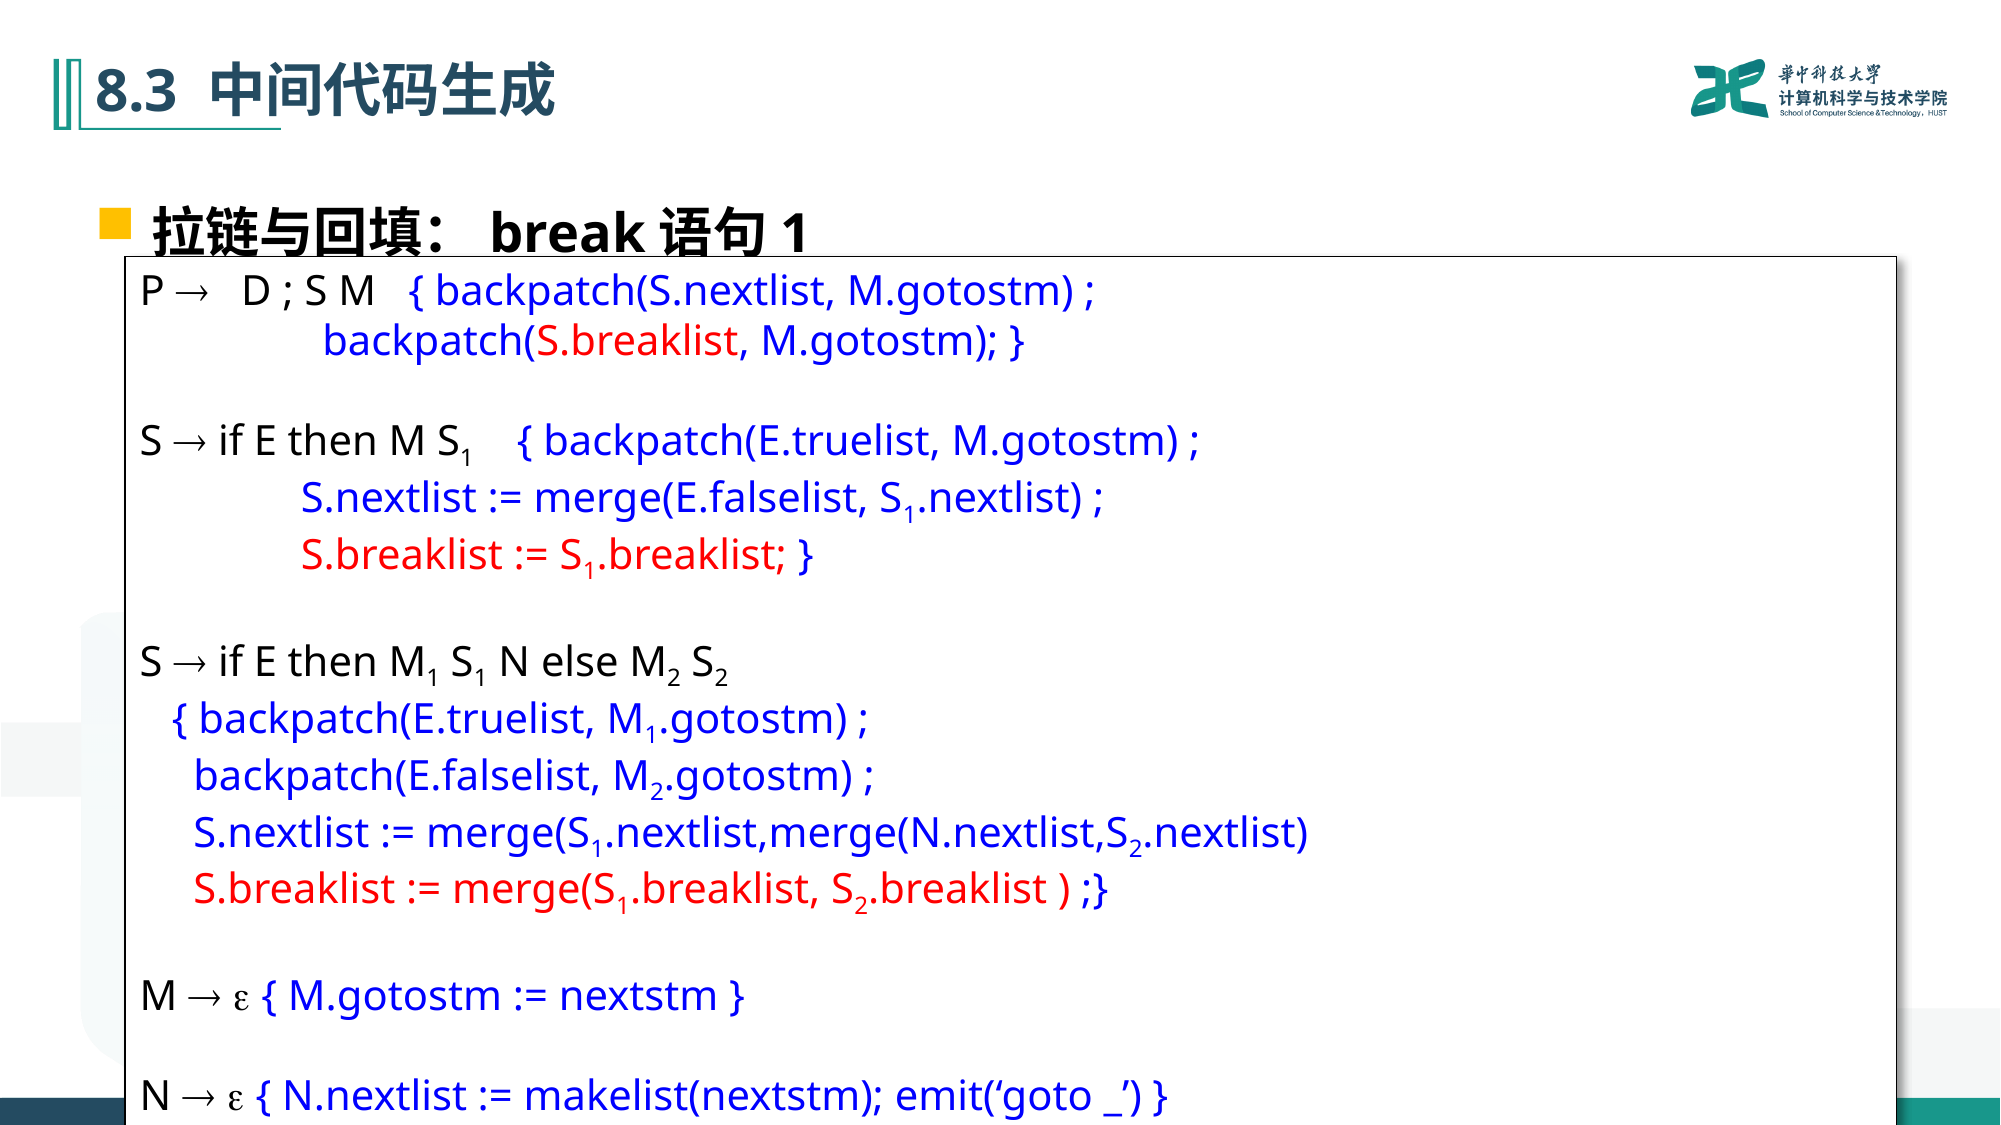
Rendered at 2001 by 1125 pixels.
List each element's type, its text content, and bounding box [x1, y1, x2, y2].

title 8.3 中间代码生成 [80, 42, 1805, 144]
text_box P  D ; S M { backpatch(S.nextlist, M.gotostm) ; backpatch(S.breaklist, M.gotostm); } S  if E then M S1 { backpatch(E.truelist, M.gotostm) ; S.nextlist := merge(E.falselist, S1.nextlist) ; S.breaklist := S1.breaklist; } S  if E then M1 S1 N else M2 S2 { backpatch(E.truelist, M1.gotostm) ; backpatch(E.falselist, M2.gotostm) ; S.nextlist := merge(S1.nextlist,merge(N.nextlist,S2.nextlist) S.breaklist := merge(S1.breaklist, S2.breaklist ) ;} M   { M.gotostm := nextstm } N   { N.nextlist := makelist(nextstm); emit(‘goto _’) } [124, 256, 1897, 1125]
list 拉链与回填：break语句1 [80, 157, 1890, 277]
picture [1805, 59, 1947, 118]
